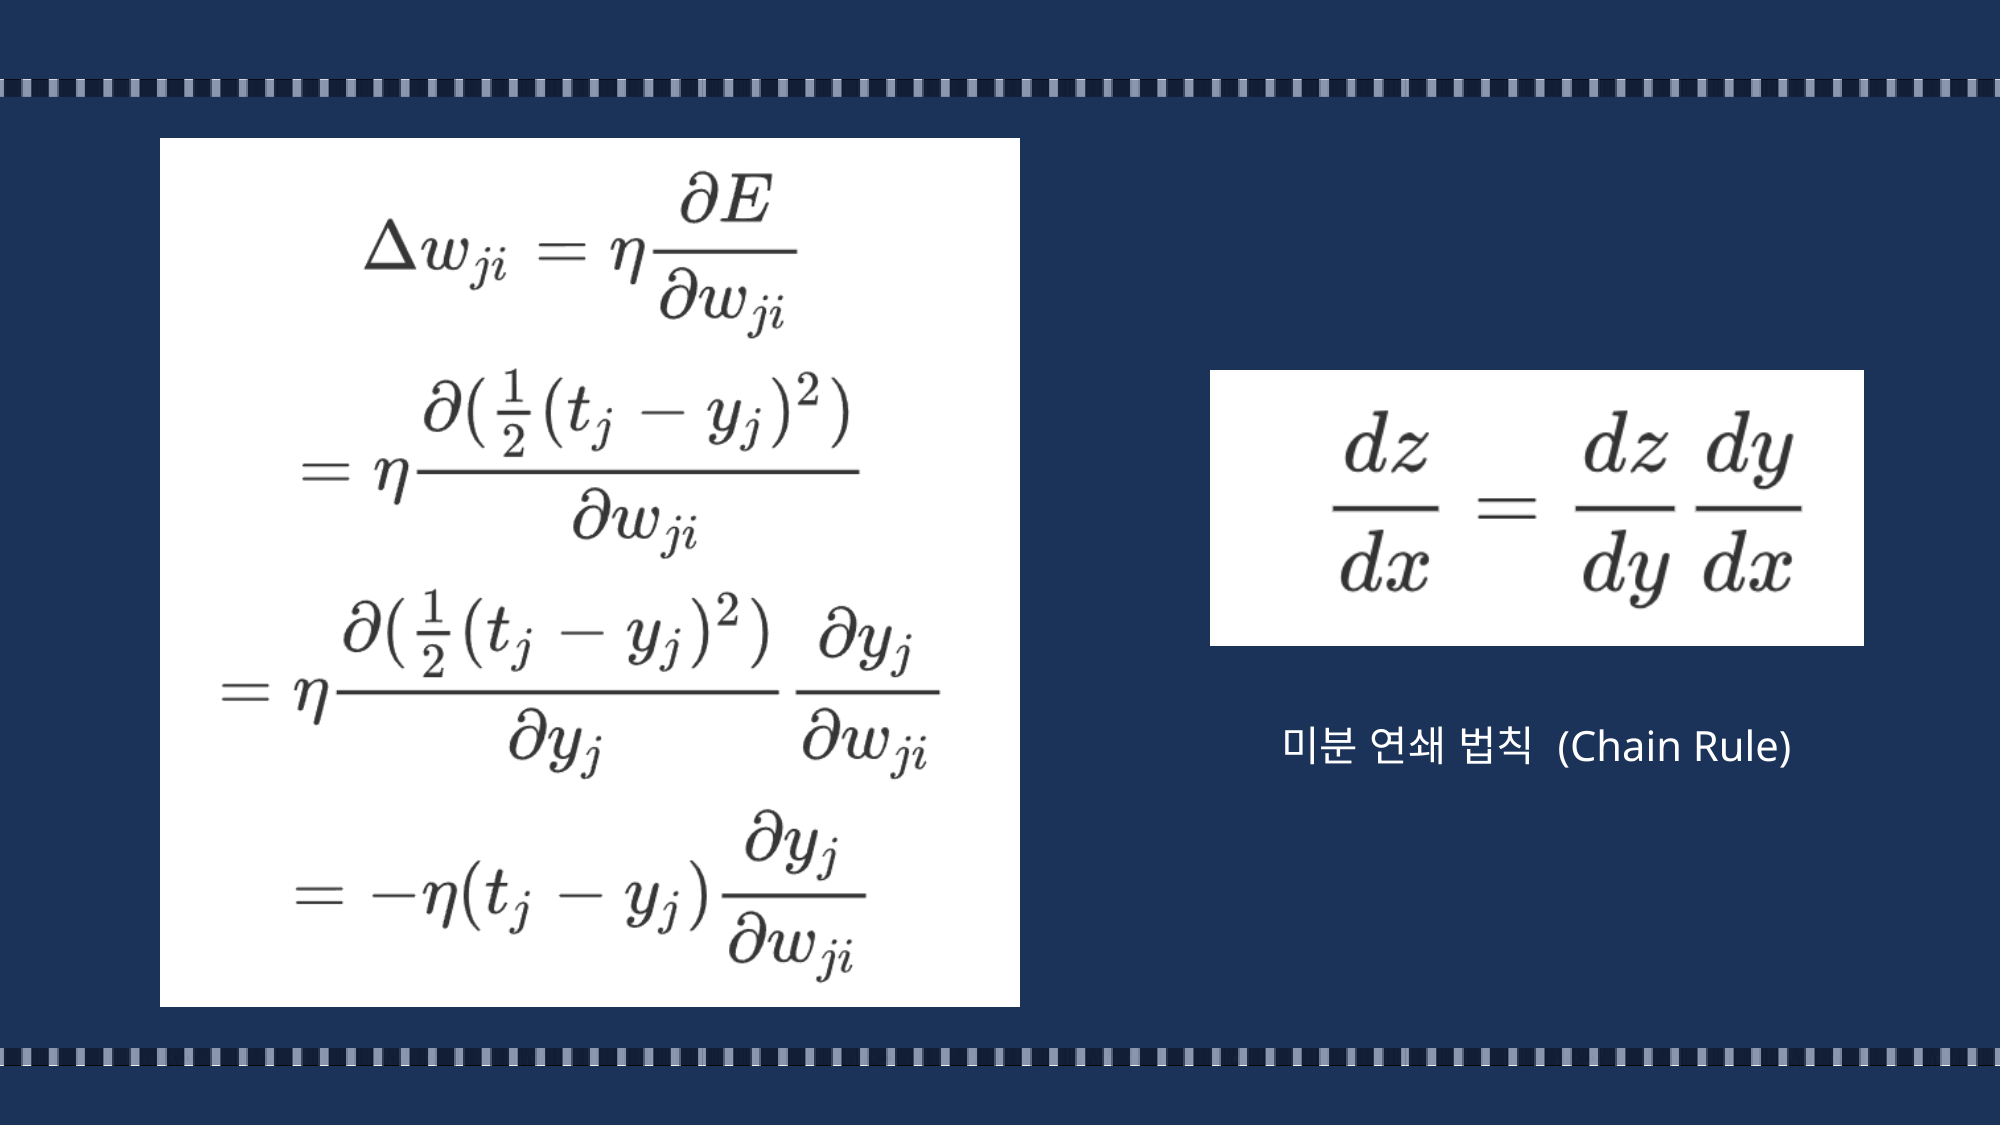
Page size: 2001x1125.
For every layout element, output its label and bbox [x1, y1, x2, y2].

picture [1210, 370, 1864, 646]
picture [160, 138, 1020, 1007]
text_box [0, 79, 2000, 1066]
